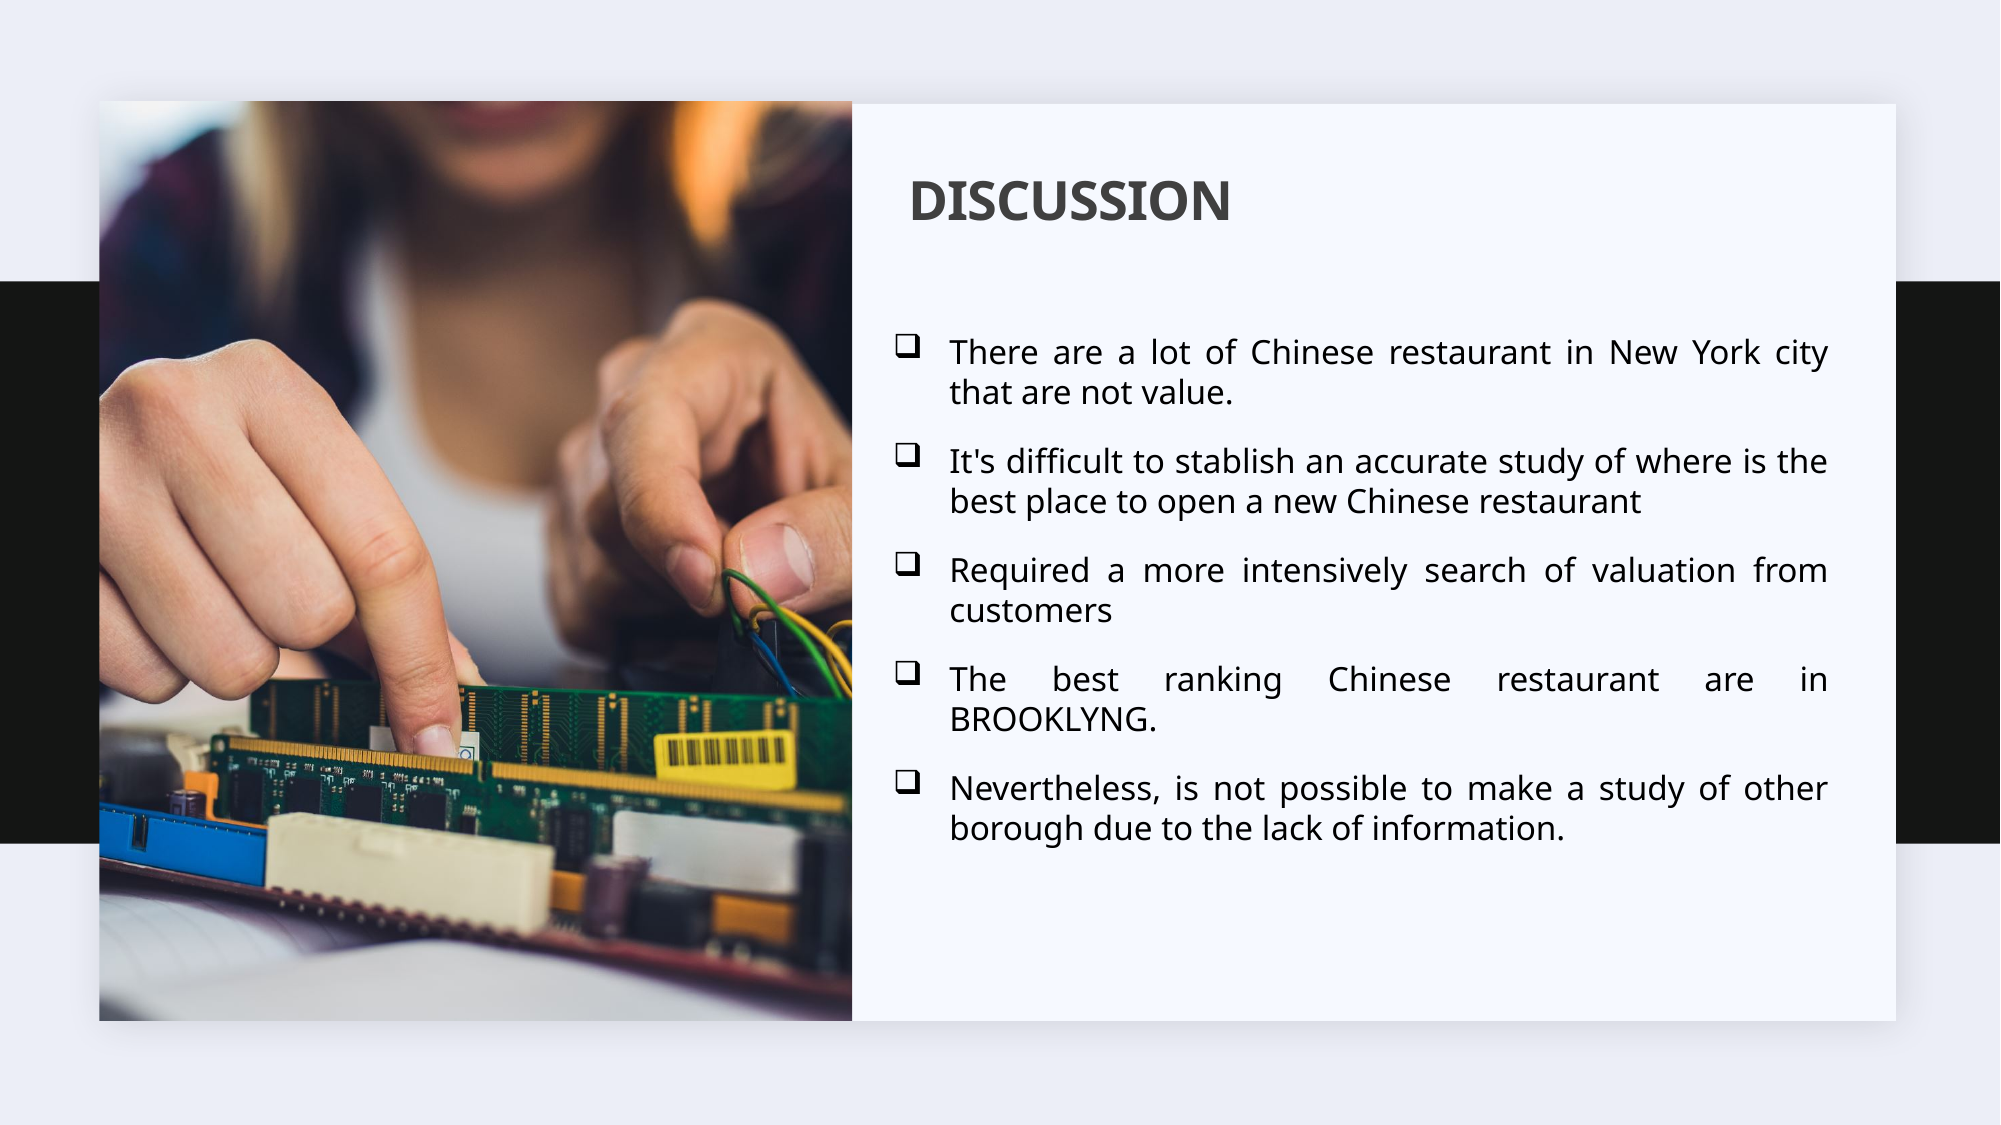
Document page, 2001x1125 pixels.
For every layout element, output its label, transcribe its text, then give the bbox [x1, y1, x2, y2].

title DISCUSSION [893, 154, 1830, 251]
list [98, 101, 853, 1022]
list There are a lot of Chinese restaurant in New York city that are not value. It's difficult to stablish an accurate study of where is the best place to open a new Chinese restaurant Required a more intensively search of valuation from customers The best ranking Chinese restaurant are in BROOKLYNG. Nevertheless, is not possible to make a study of other borough due to the lack of information. [893, 323, 1830, 971]
